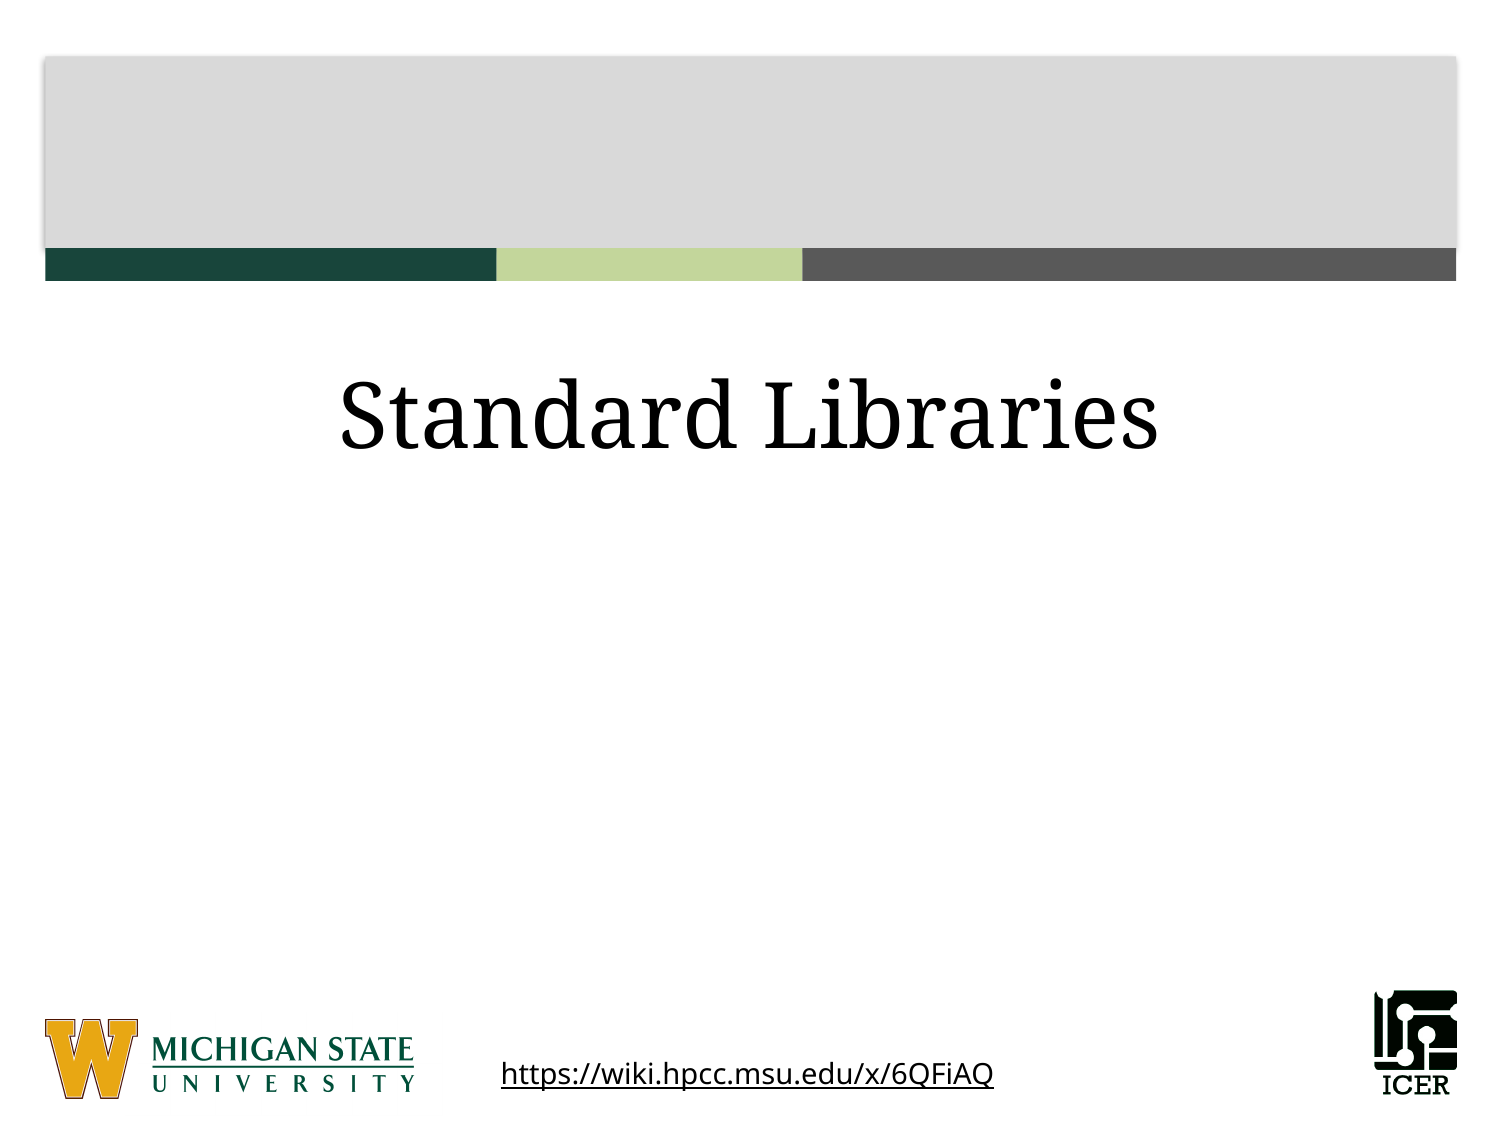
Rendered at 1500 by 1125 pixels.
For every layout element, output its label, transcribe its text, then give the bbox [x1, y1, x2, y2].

picture [1374, 990, 1457, 1095]
picture [45, 1012, 443, 1116]
title Standard Libraries [112, 349, 1388, 591]
